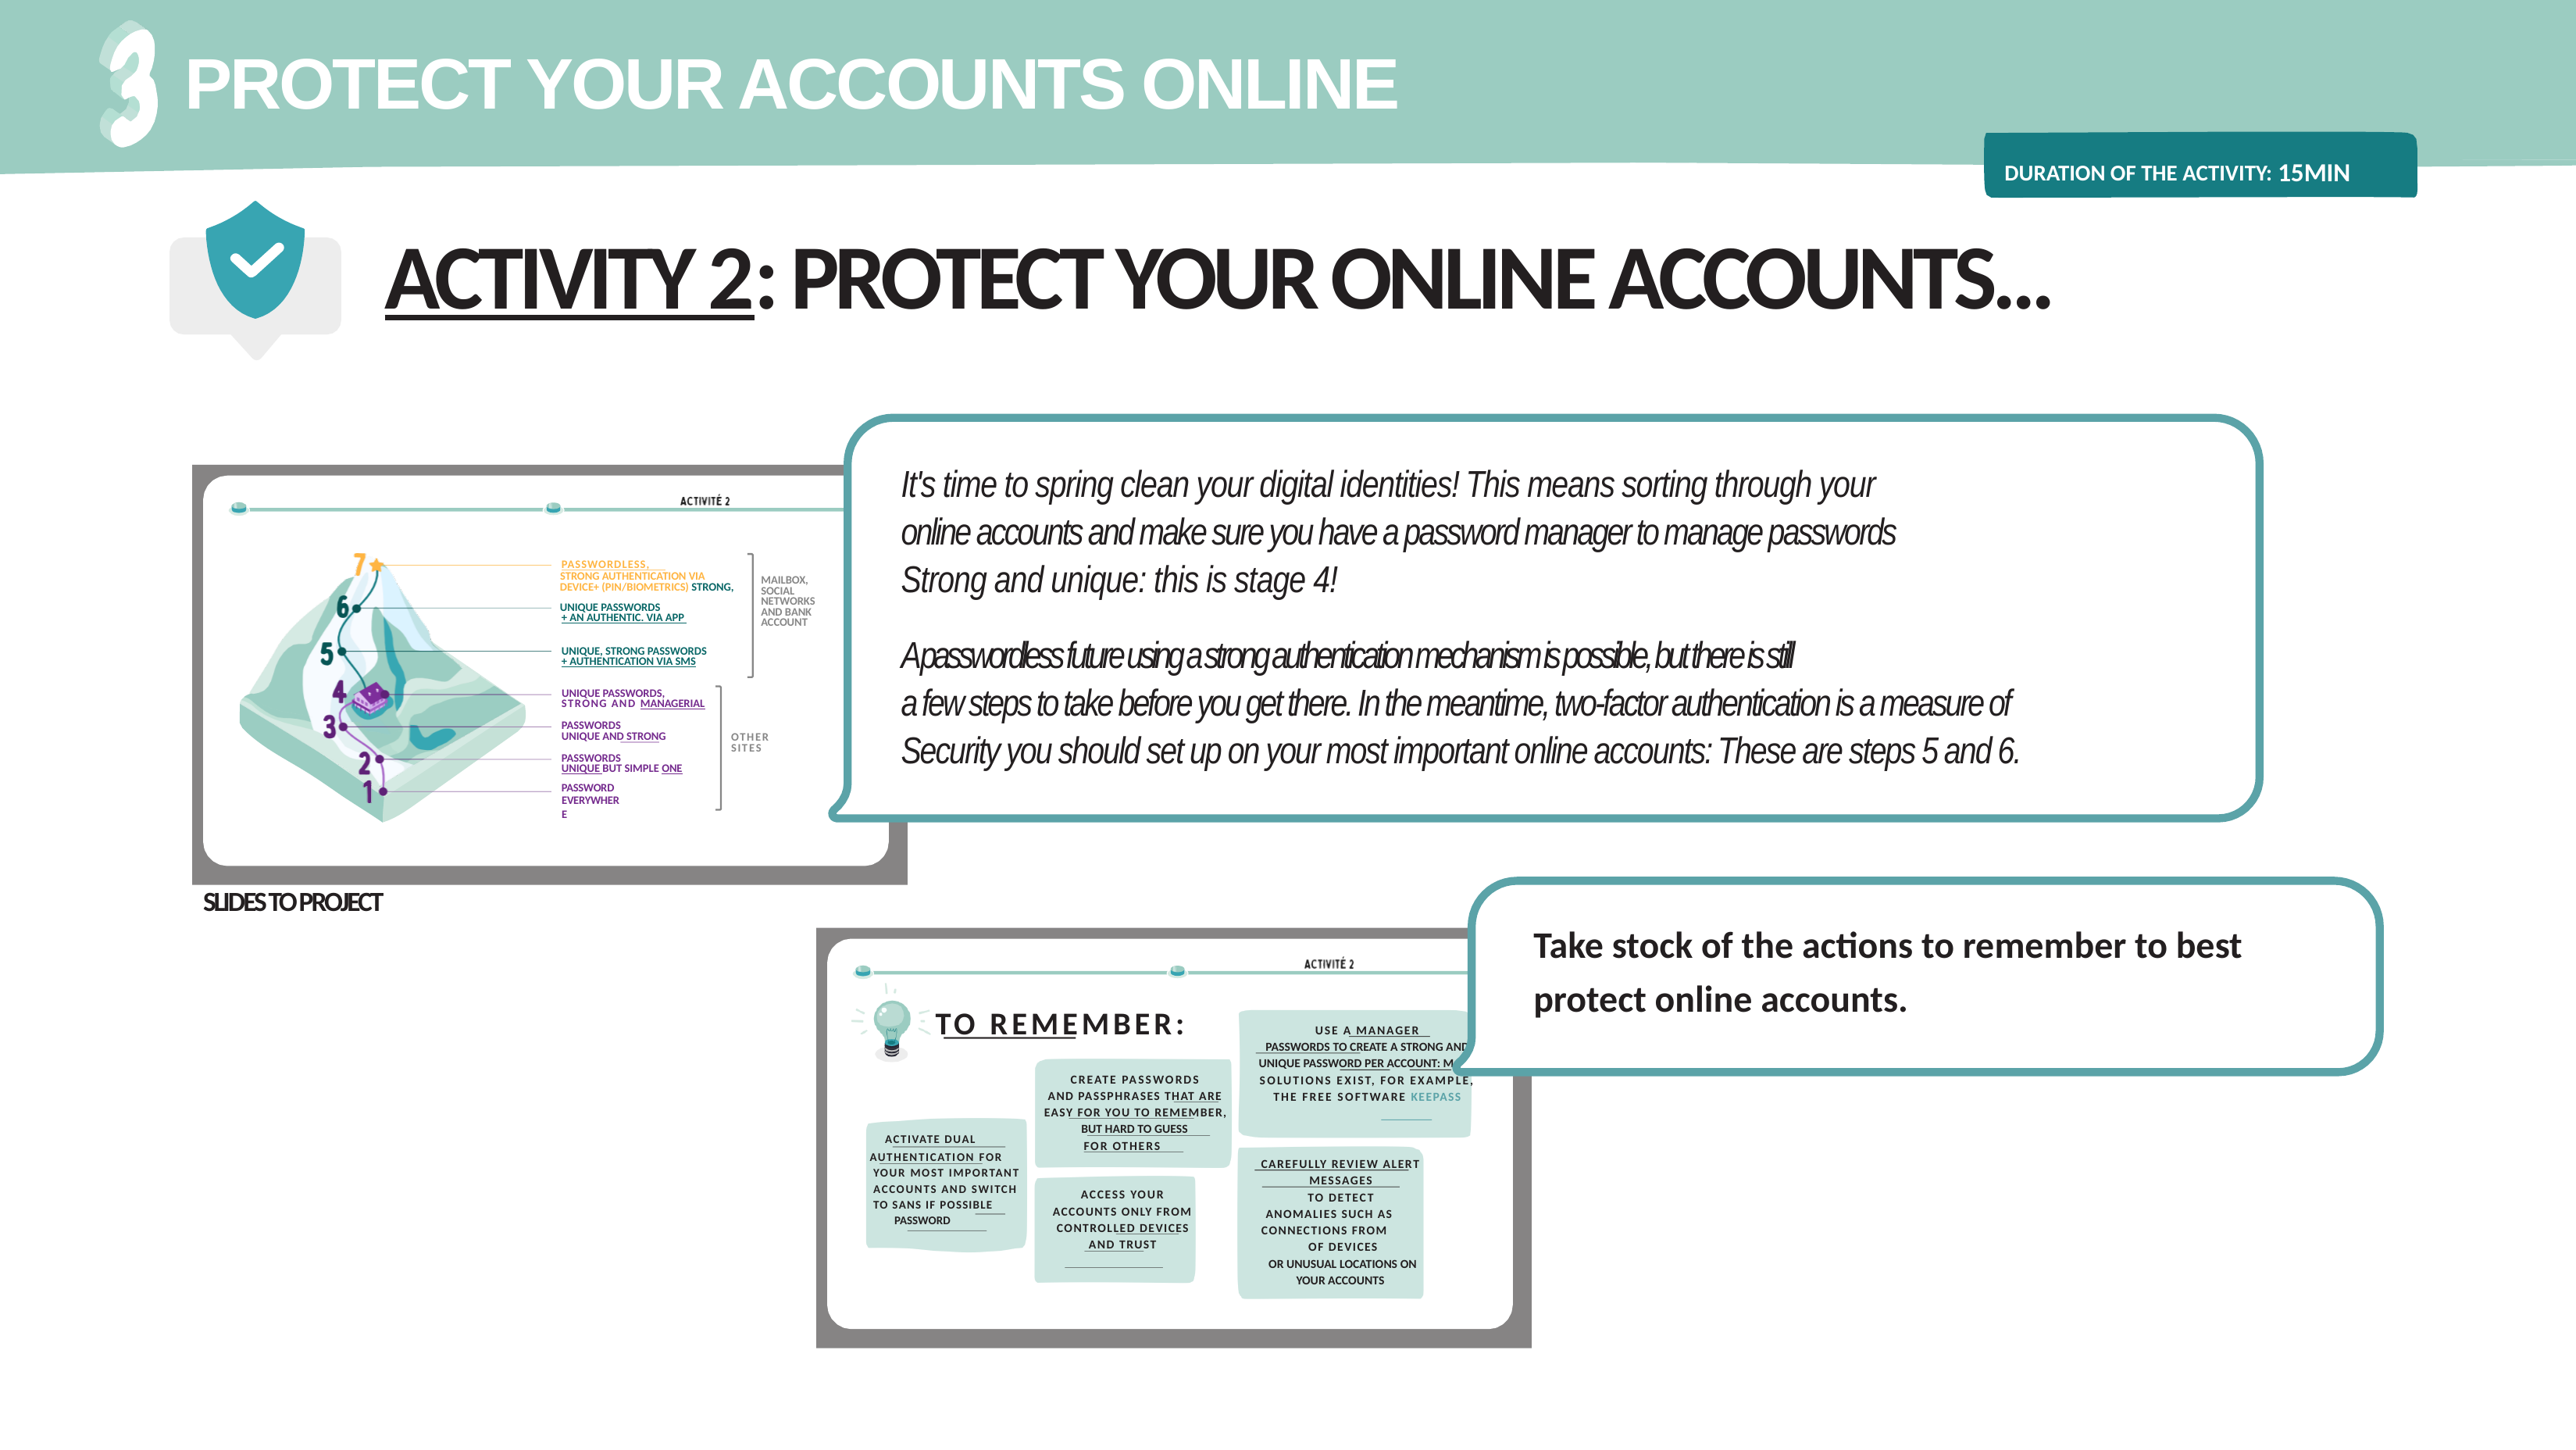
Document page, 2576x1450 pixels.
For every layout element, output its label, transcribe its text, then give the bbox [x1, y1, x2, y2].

text_box ACTIVITY 2: PROTECT YOUR ONLINE ACCOUNTS... [383, 215, 2397, 327]
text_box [826, 413, 2385, 1330]
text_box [202, 475, 1532, 1348]
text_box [191, 464, 822, 886]
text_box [0, 0, 2576, 198]
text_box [169, 200, 342, 361]
